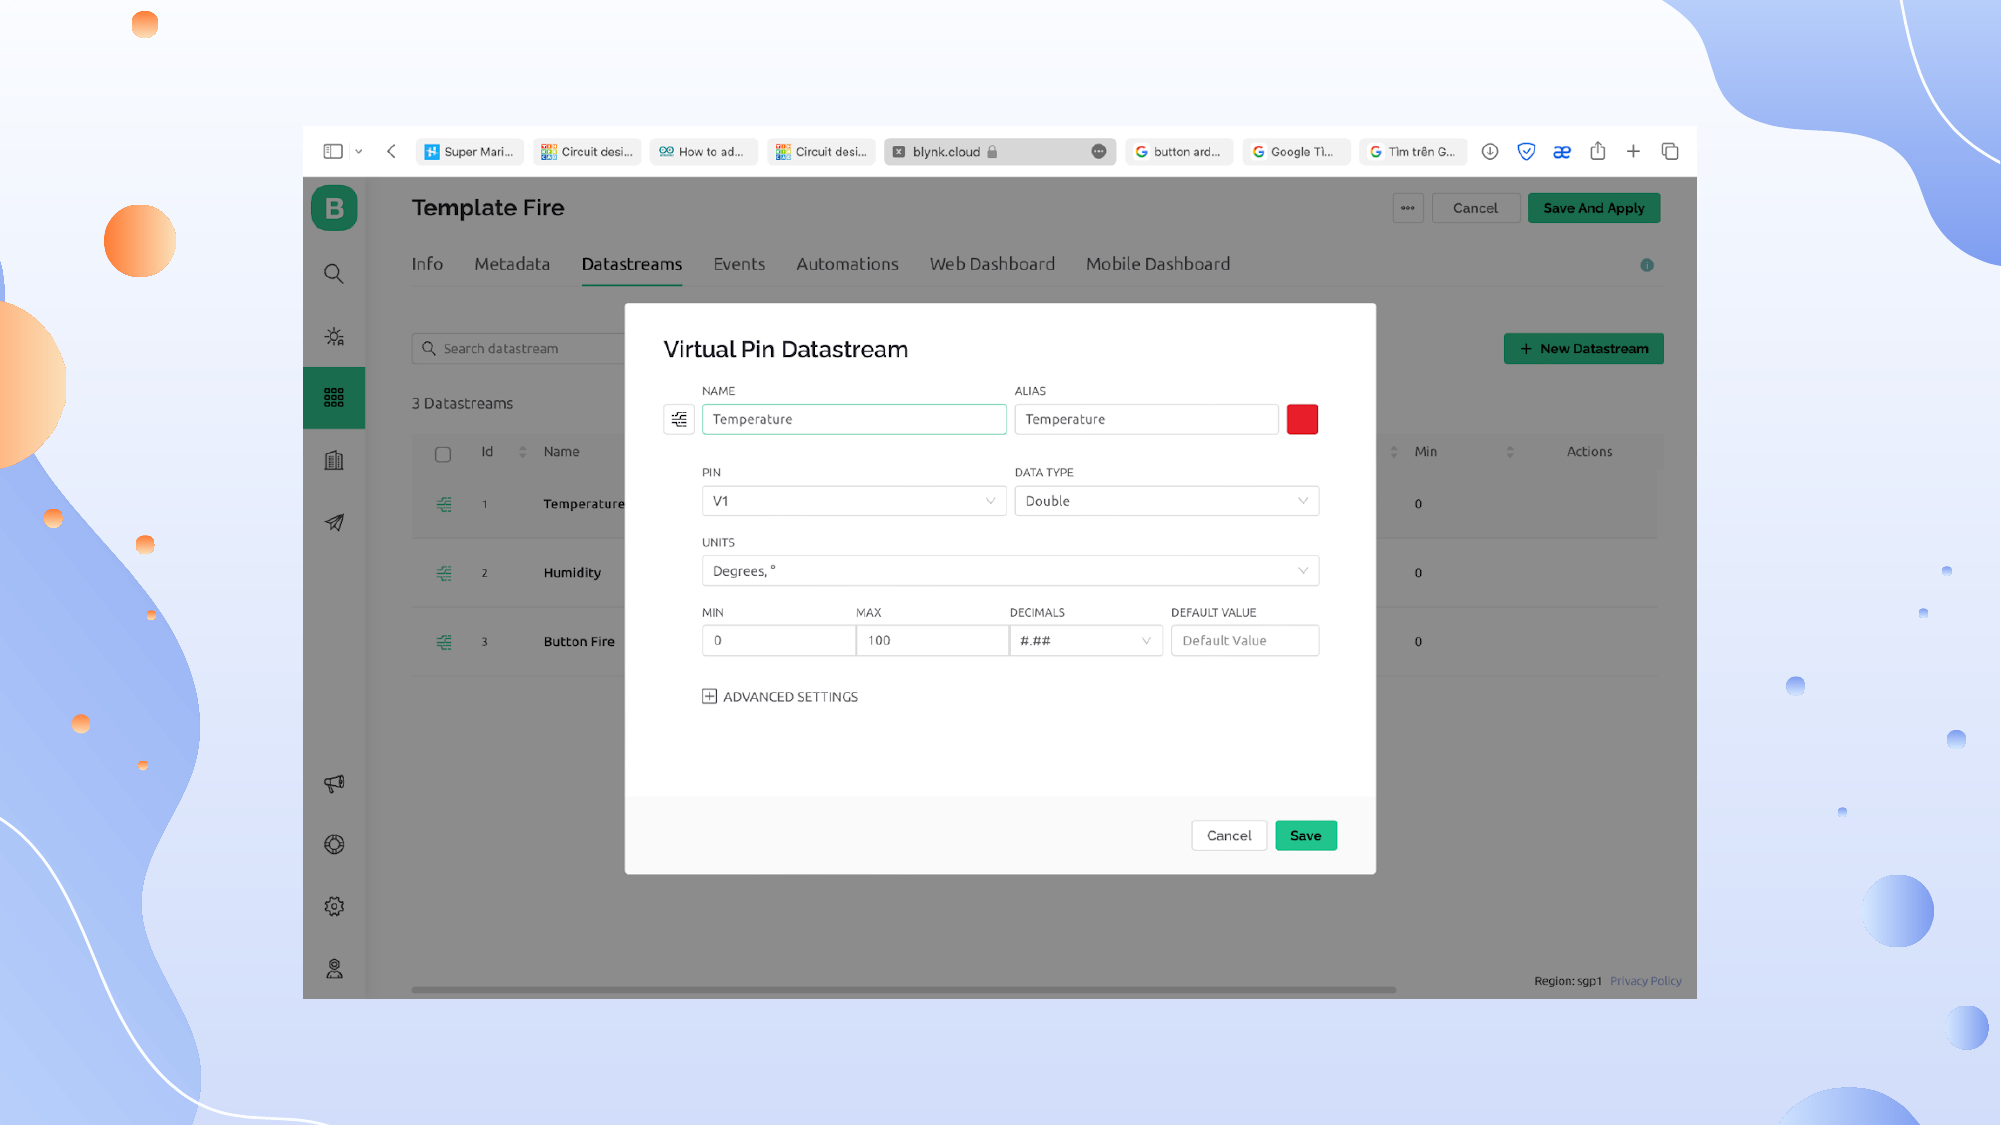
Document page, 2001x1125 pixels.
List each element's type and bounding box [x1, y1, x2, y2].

picture [303, 126, 1697, 999]
